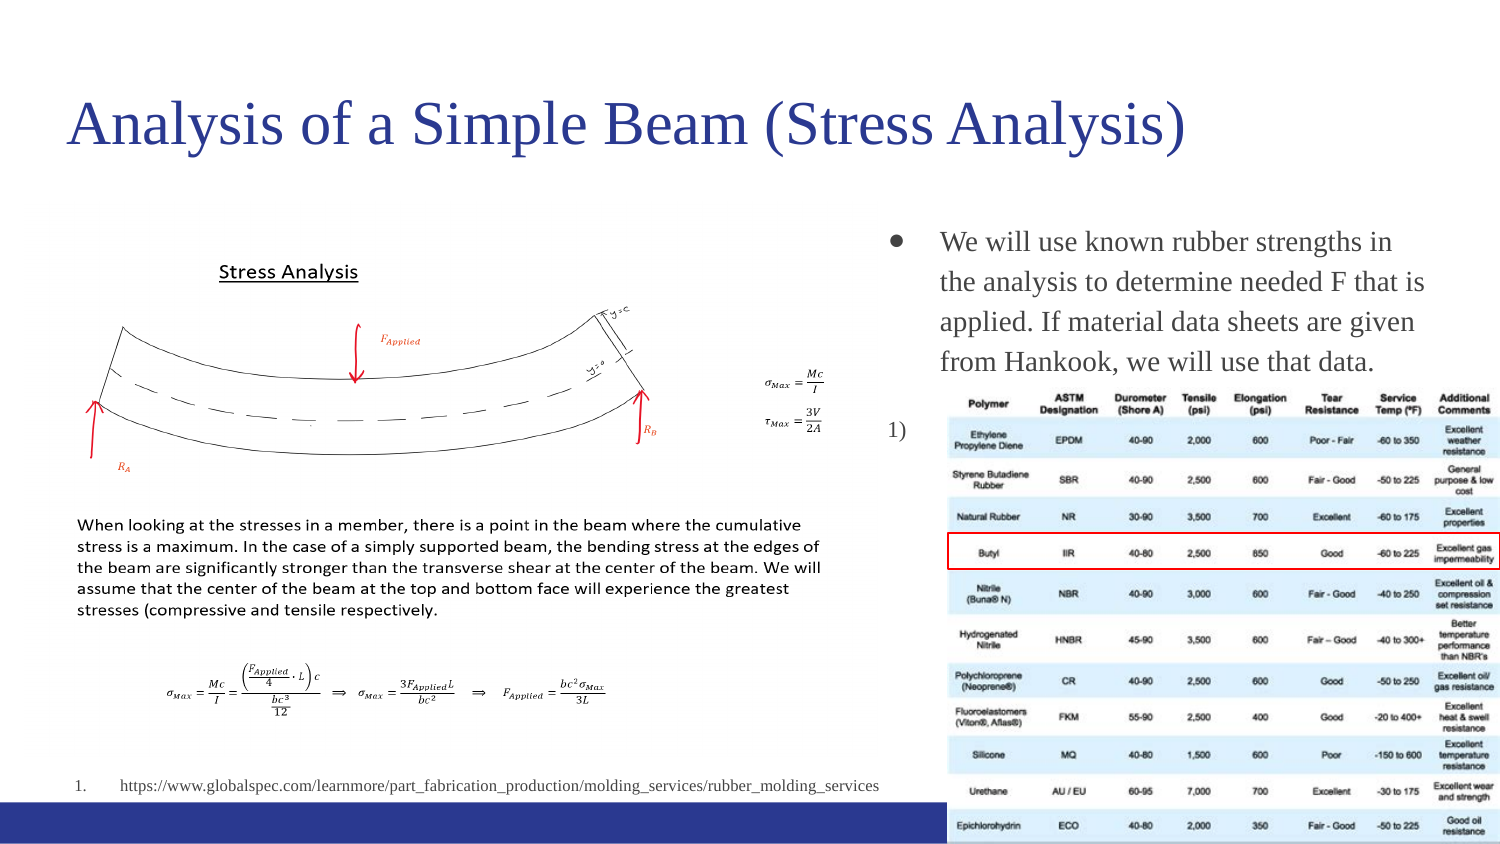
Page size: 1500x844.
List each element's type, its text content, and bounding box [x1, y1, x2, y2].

picture [947, 386, 1500, 844]
list We will use known rubber strengths in the analysis to determine needed F that is applied. If material data sheets are given from Hankook, we will use that data. 1) [878, 201, 1449, 422]
title Analysis of a Simple Beam (Stress Analysis) [51, 67, 1449, 167]
list https://www.globalspec.com/learnmore/part_fabrication_production/molding_services/rubber_molding_services [30, 757, 942, 805]
picture [24, 201, 878, 758]
